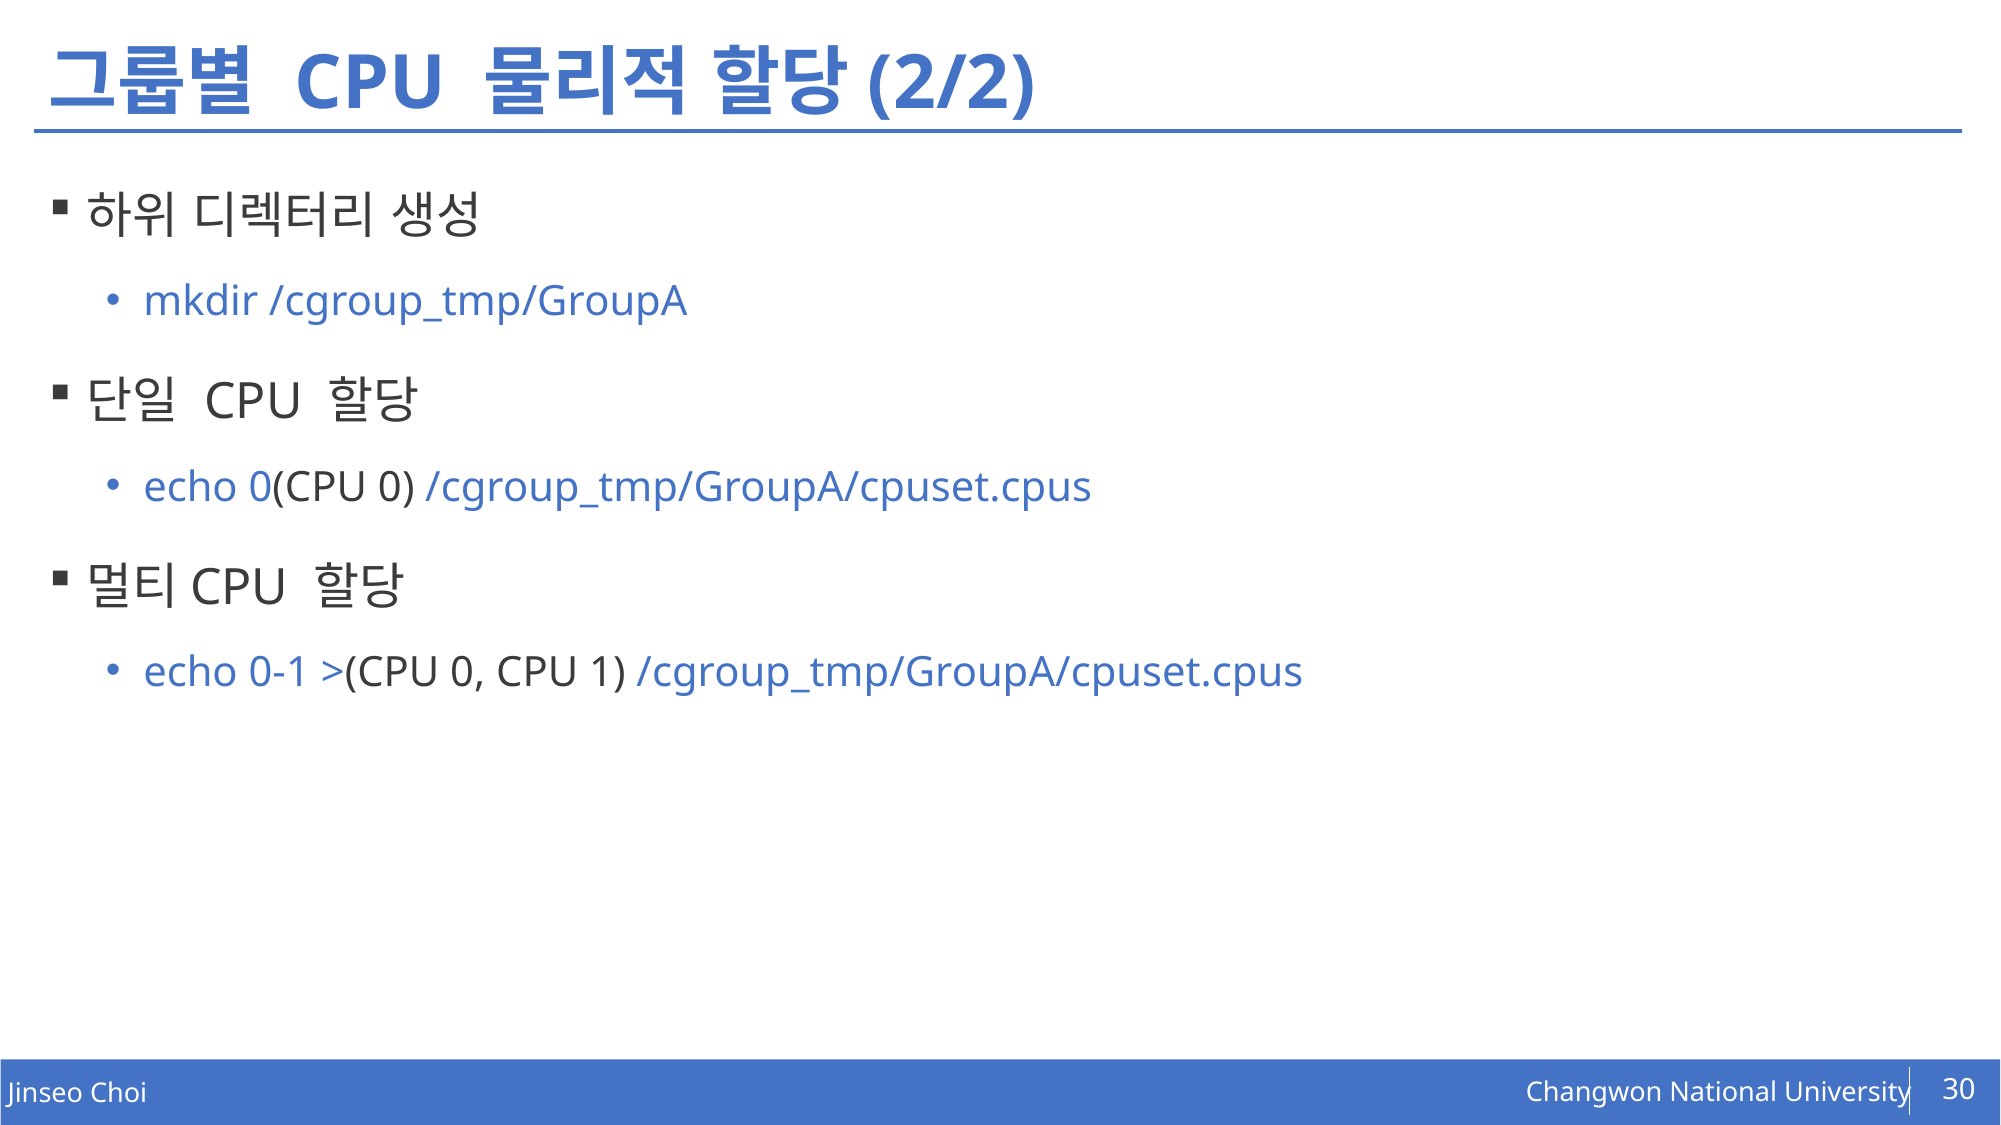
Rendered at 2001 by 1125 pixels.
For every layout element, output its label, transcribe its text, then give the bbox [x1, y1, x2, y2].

slide_number 30 [1922, 1060, 1996, 1121]
title 그룹별 CPU 물리적 할당(2/2) [33, 27, 1963, 143]
list 하위 디렉터리 생성 mkdir /cgroup_tmp/GroupA 단일 CPU 할당 echo 0(CPU 0) /cgroup_tmp/GroupA/cpuset.cpus 멀티CPU 할당 echo 0-1 >(CPU 0, CPU 1) /cgroup_tmp/GroupA/cpuset.cpus [33, 152, 1963, 997]
